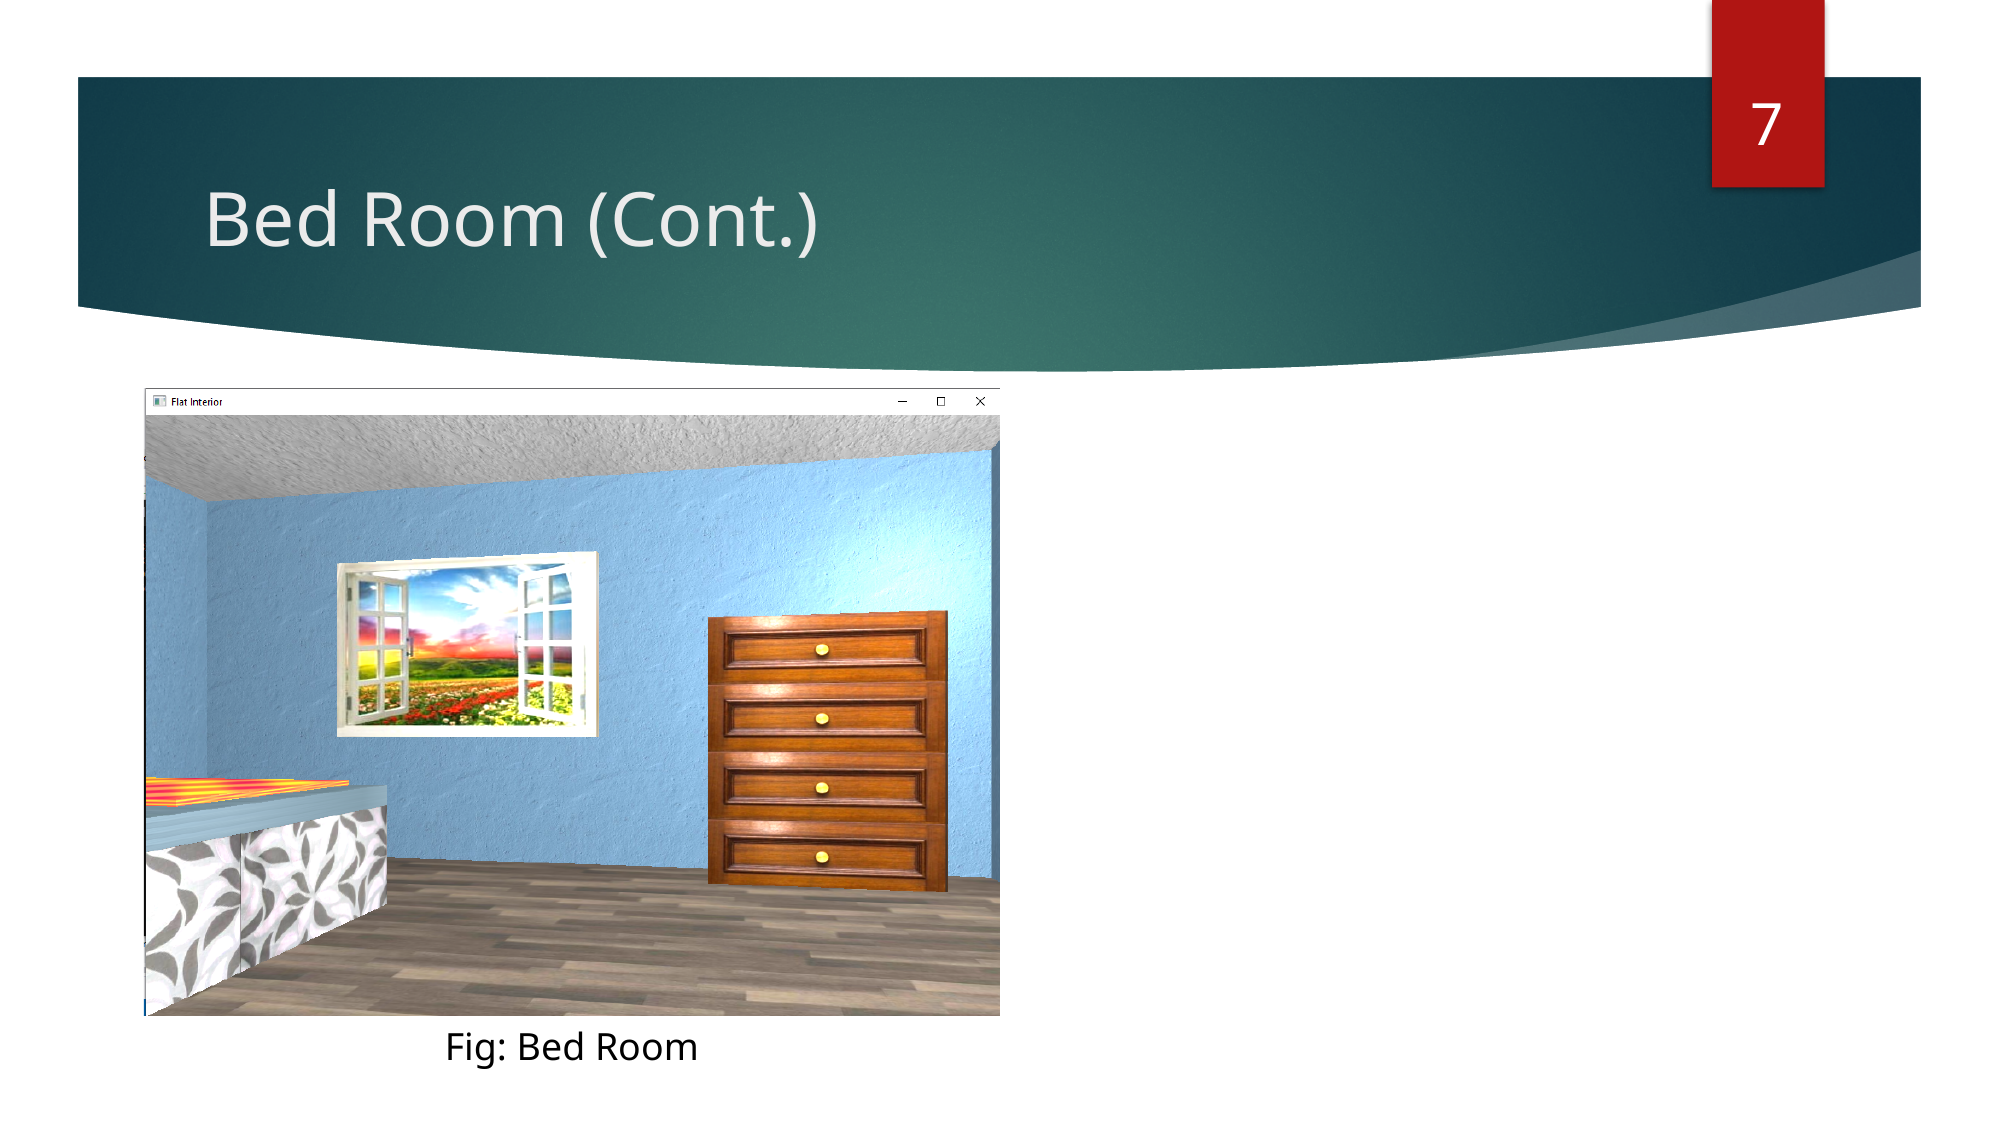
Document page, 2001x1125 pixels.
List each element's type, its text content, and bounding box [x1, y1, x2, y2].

text_box Fig: Bed Room [429, 1025, 714, 1076]
picture [143, 388, 1001, 1016]
title Bed Room (Cont.) [188, 158, 1637, 275]
slide_number 7 [1698, 48, 1836, 175]
